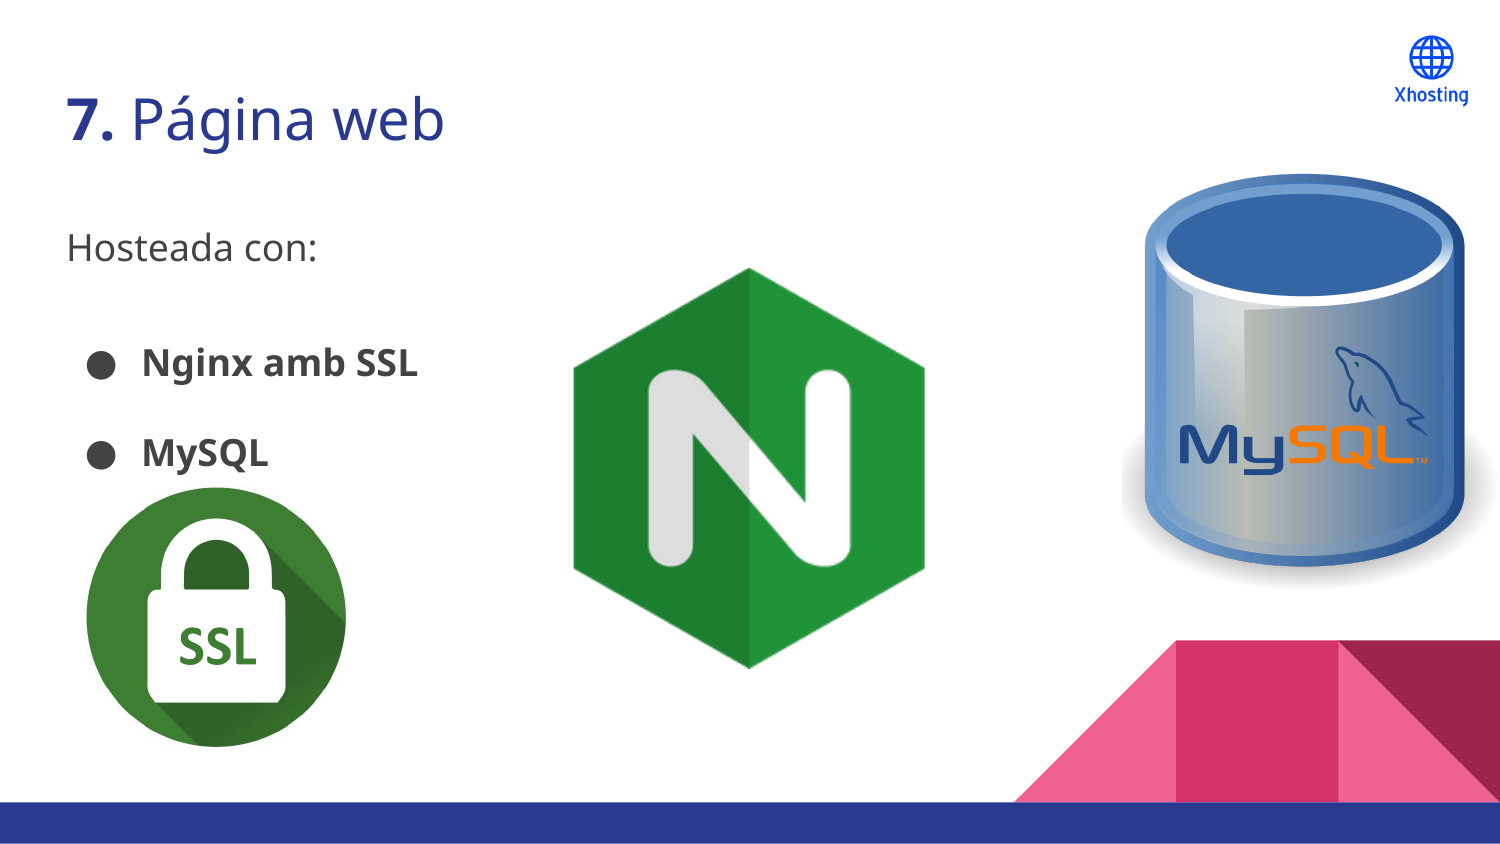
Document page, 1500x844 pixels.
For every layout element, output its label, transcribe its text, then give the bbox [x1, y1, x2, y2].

picture [1122, 0, 1500, 642]
picture [83, 484, 349, 750]
picture [549, 268, 951, 670]
title 7. Página web [51, 67, 1354, 167]
list Hosteada con: Nginx amb SSL MySQL [51, 201, 1449, 750]
